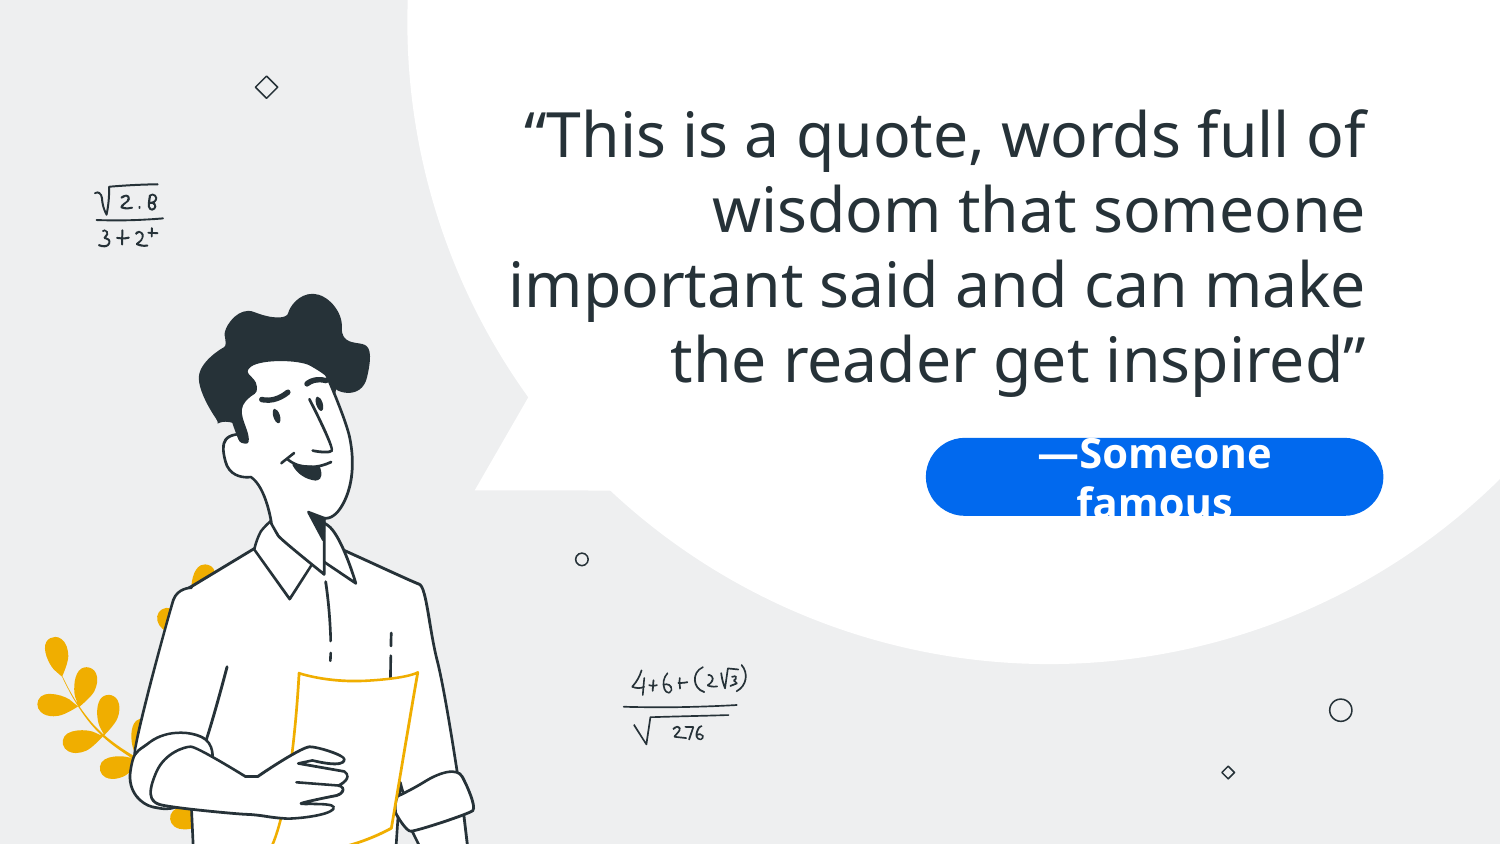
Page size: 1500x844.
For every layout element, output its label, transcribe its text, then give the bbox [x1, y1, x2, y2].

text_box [35, 293, 480, 844]
subtitle “This is a quote, words full of wisdom that someone important said and can make the reader get inspired” [438, 98, 1382, 392]
text_box [925, 437, 1384, 516]
title —Someone famous [947, 446, 1362, 508]
